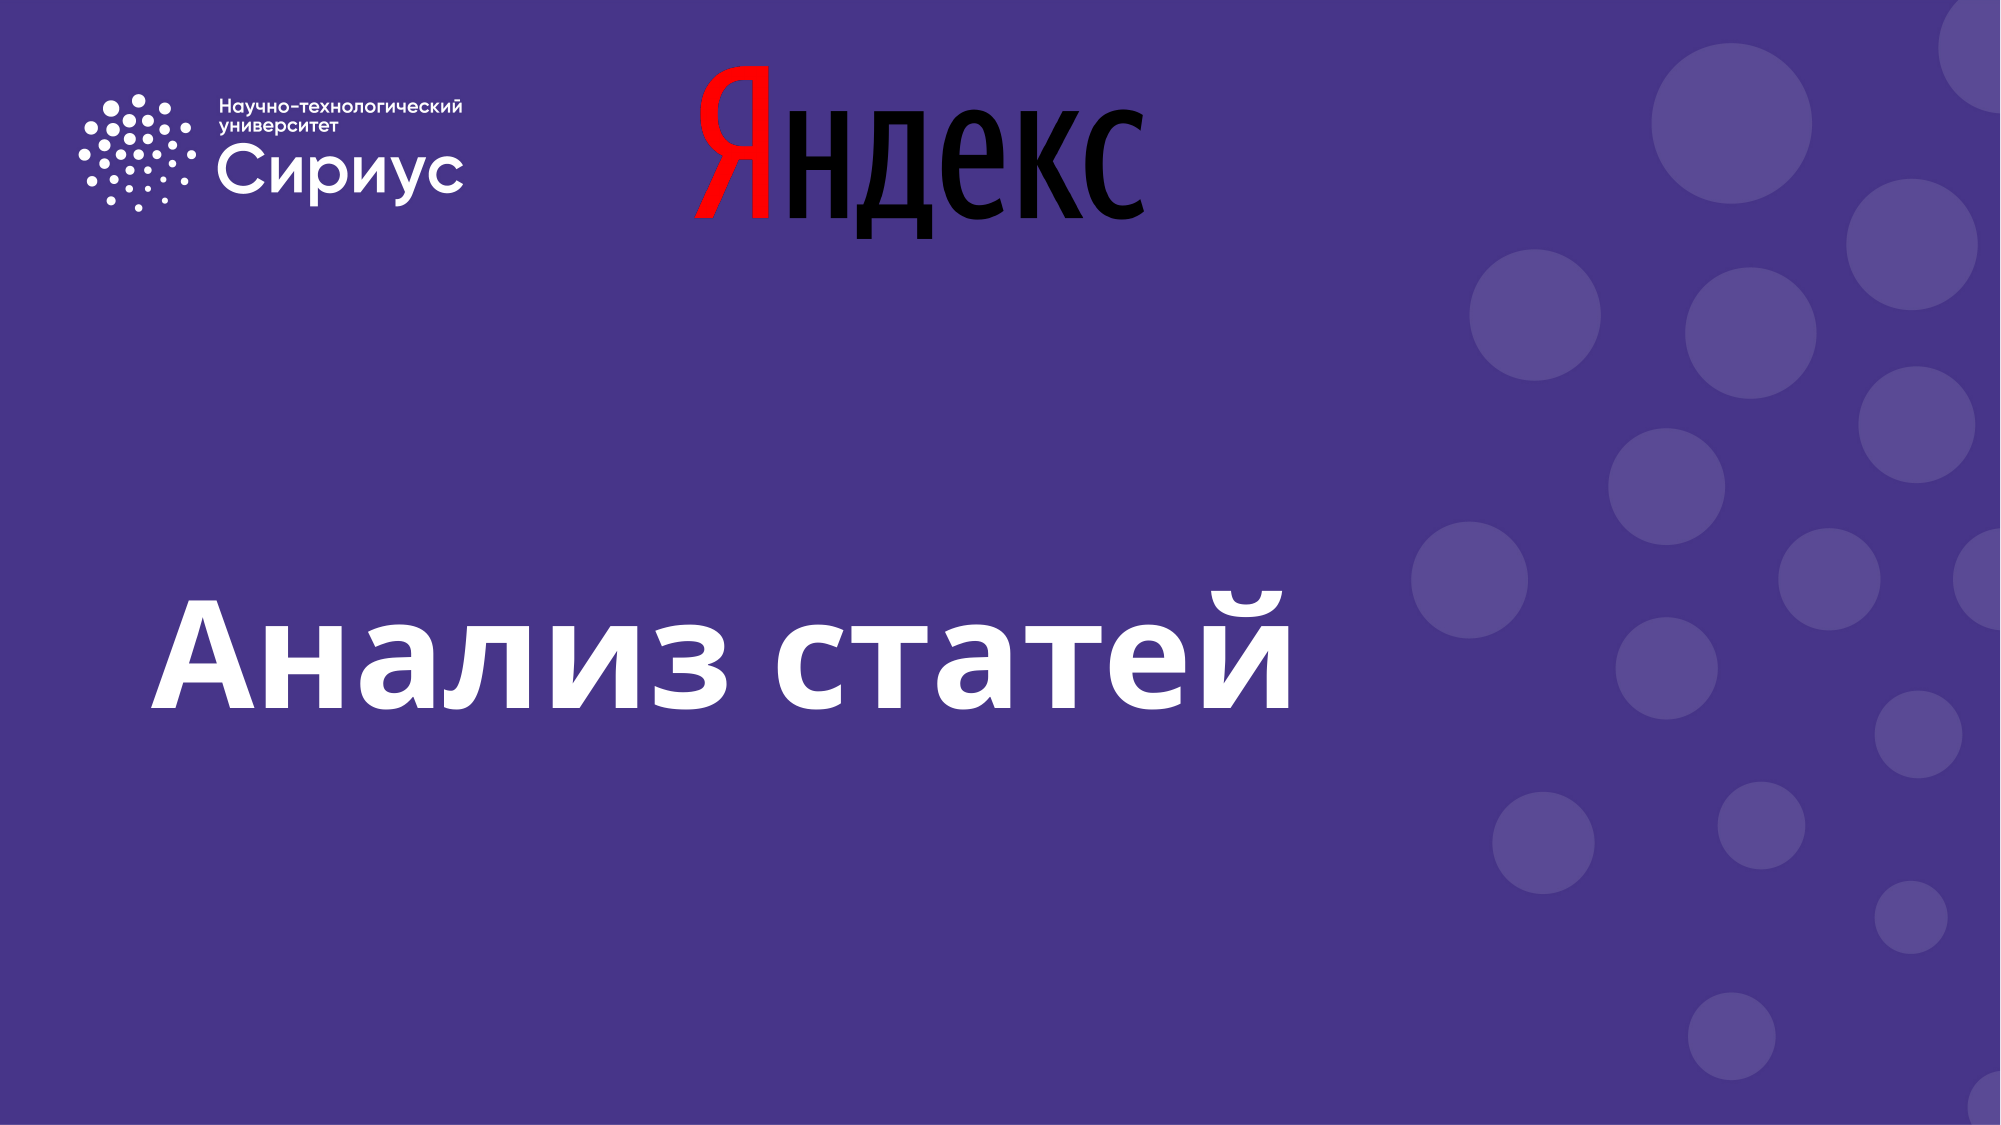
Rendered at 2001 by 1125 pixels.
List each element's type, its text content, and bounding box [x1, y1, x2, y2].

picture [0, 0, 2001, 1125]
title Анализ статей [136, 280, 1862, 749]
